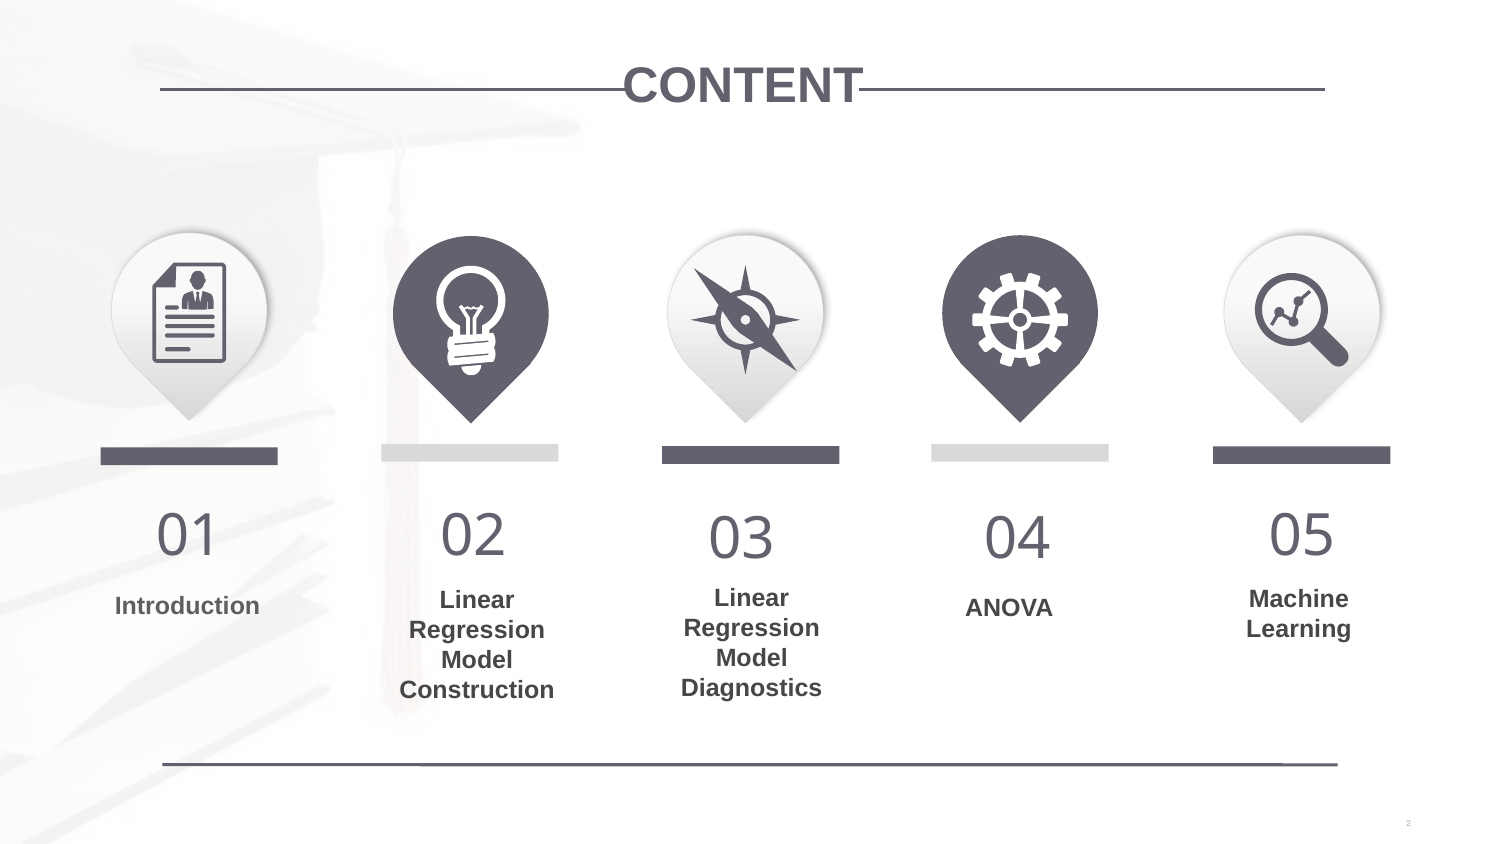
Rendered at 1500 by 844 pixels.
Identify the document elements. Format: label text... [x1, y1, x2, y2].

text_box 02 [414, 489, 533, 575]
text_box 05 [1242, 489, 1361, 574]
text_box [942, 235, 1098, 423]
text_box Linear Regression Model Diagnostics [637, 574, 867, 709]
text_box [1212, 445, 1391, 465]
text_box 01 [130, 489, 249, 575]
text_box Introduction [71, 582, 304, 627]
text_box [392, 235, 549, 424]
text_box 04 [958, 492, 1077, 578]
text_box 03 [682, 492, 801, 574]
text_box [667, 235, 824, 423]
text_box Linear Regression Model Construction [366, 576, 588, 711]
text_box [100, 446, 279, 466]
text_box [380, 443, 560, 463]
text_box Machine Learning [1213, 575, 1385, 650]
title CONTENT [559, 51, 926, 119]
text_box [111, 232, 267, 421]
text_box ANOVA [923, 584, 1095, 630]
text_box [1223, 235, 1380, 423]
text_box [661, 445, 840, 465]
text_box [930, 443, 1110, 463]
